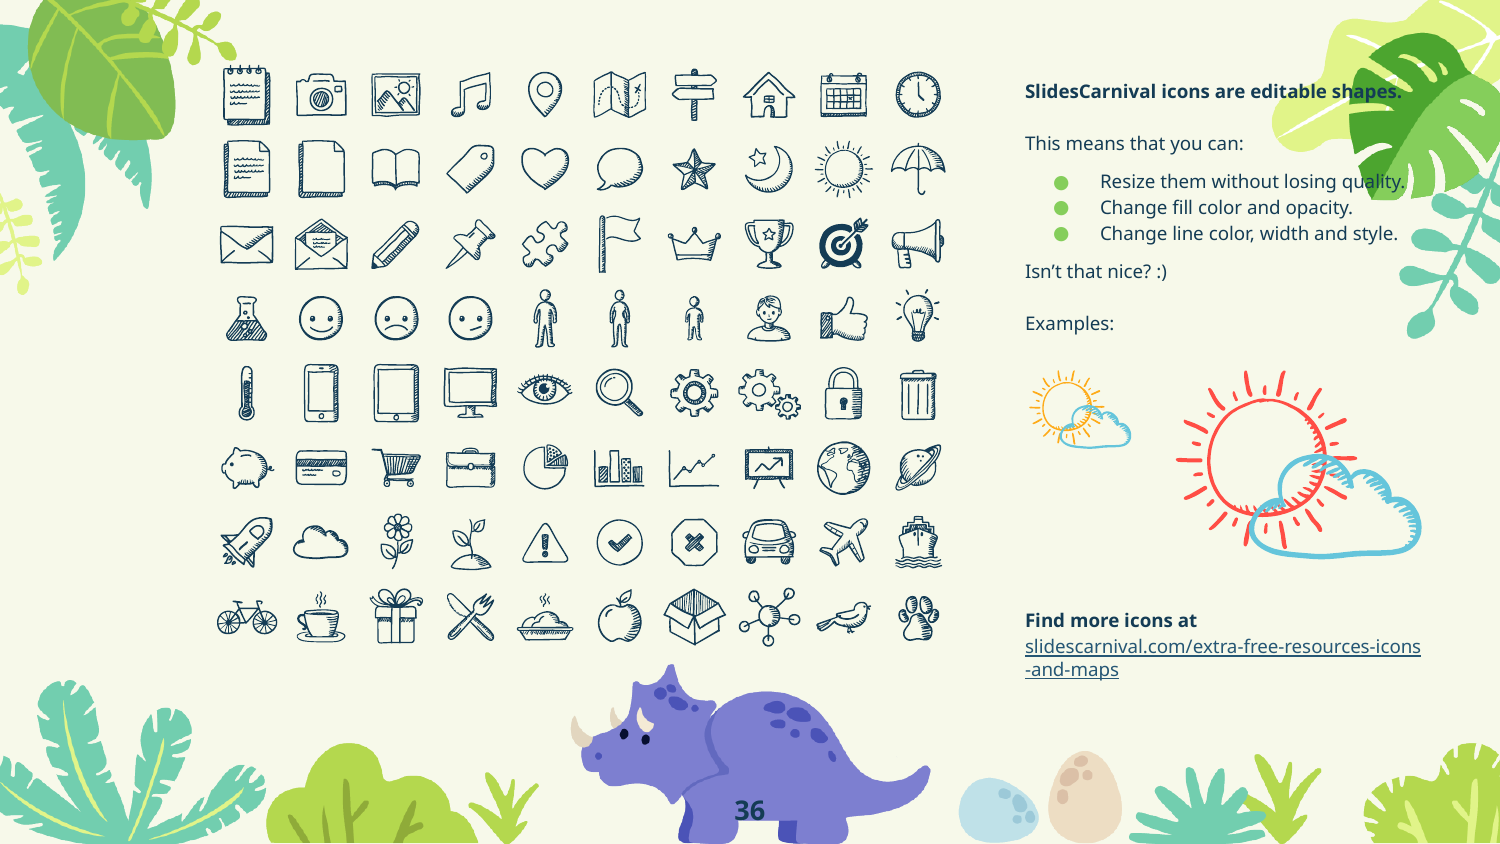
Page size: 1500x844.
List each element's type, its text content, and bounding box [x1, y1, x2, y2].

text_box [895, 515, 943, 569]
text_box [671, 68, 717, 121]
text_box [1262, 385, 1267, 395]
text_box [450, 72, 491, 118]
text_box [219, 225, 274, 264]
text_box [895, 444, 942, 491]
slide_number 36 [705, 779, 795, 844]
text_box [1243, 520, 1250, 547]
text_box [1263, 523, 1268, 534]
text_box [1193, 472, 1204, 477]
text_box [450, 518, 492, 571]
text_box [1032, 370, 1092, 437]
text_box [445, 219, 496, 269]
text_box [609, 289, 631, 348]
text_box [1183, 485, 1208, 500]
text_box [899, 369, 937, 421]
text_box [890, 142, 946, 196]
text_box [596, 147, 644, 191]
text_box [1232, 517, 1238, 527]
text_box [1248, 453, 1422, 560]
text_box [593, 450, 645, 488]
text_box [1306, 387, 1323, 411]
text_box [1059, 405, 1132, 449]
text_box [1304, 508, 1323, 532]
text_box [1072, 432, 1076, 445]
text_box [443, 367, 498, 419]
text_box [1278, 520, 1287, 550]
text_box [315, 591, 327, 608]
text_box [847, 189, 851, 199]
text_box [1259, 469, 1326, 518]
text_box [744, 219, 794, 269]
text_box [523, 444, 569, 490]
text_box [817, 441, 871, 495]
text_box [597, 589, 642, 642]
text_box [1276, 370, 1286, 397]
text_box [895, 71, 941, 118]
text_box [528, 71, 563, 118]
text_box [814, 140, 874, 198]
text_box [533, 289, 558, 348]
text_box [1183, 419, 1209, 434]
text_box [898, 595, 940, 641]
text_box [824, 367, 863, 420]
text_box [371, 73, 421, 117]
text_box [380, 513, 414, 570]
text_box [1191, 441, 1201, 447]
text_box [738, 369, 801, 420]
text_box [1232, 391, 1238, 402]
text_box [521, 220, 569, 268]
text_box [298, 140, 346, 199]
text_box [1207, 398, 1327, 517]
text_box [294, 218, 348, 270]
text_box [296, 73, 347, 117]
text_box [663, 588, 727, 646]
text_box [1206, 499, 1215, 507]
text_box [744, 446, 794, 490]
text_box [221, 447, 275, 490]
text_box [744, 145, 793, 193]
text_box [671, 518, 718, 567]
text_box [238, 365, 255, 421]
text_box [596, 519, 643, 566]
text_box [684, 296, 704, 341]
text_box [446, 593, 495, 641]
text_box [1329, 441, 1339, 446]
text_box [1208, 387, 1226, 411]
text_box [369, 588, 424, 644]
text_box [371, 220, 420, 269]
text_box [738, 587, 801, 647]
text_box [816, 601, 872, 634]
text_box [1323, 486, 1348, 500]
text_box [292, 525, 349, 560]
text_box [374, 296, 419, 341]
text_box [1208, 511, 1228, 531]
text_box [820, 72, 867, 118]
text_box [296, 609, 346, 643]
text_box [891, 219, 945, 269]
picture [0, 0, 1500, 844]
text_box [517, 373, 573, 405]
text_box [742, 519, 797, 565]
text_box [667, 226, 721, 262]
text_box [672, 148, 716, 191]
text_box [747, 295, 791, 342]
text_box [819, 217, 869, 269]
text_box [820, 296, 868, 341]
text_box [539, 593, 550, 607]
text_box [521, 147, 570, 191]
text_box [1206, 412, 1216, 418]
text_box [298, 296, 343, 341]
text_box [371, 148, 420, 191]
text_box [448, 296, 493, 341]
text_box [742, 71, 796, 118]
text_box [223, 64, 271, 126]
text_box [223, 140, 271, 199]
text_box [1334, 456, 1358, 461]
text_box [445, 447, 496, 488]
text_box [598, 215, 641, 273]
text_box [373, 363, 420, 423]
text_box [1293, 392, 1299, 401]
text_box [371, 448, 421, 487]
text_box [295, 450, 348, 486]
text_box [1175, 457, 1203, 463]
text_box [1243, 370, 1253, 397]
text_box [1091, 390, 1101, 396]
text_box [226, 296, 268, 341]
text_box [1064, 412, 1101, 438]
text_box [819, 518, 869, 567]
text_box [668, 450, 720, 488]
text_box [522, 522, 569, 563]
text_box [1324, 417, 1347, 430]
text_box [516, 611, 574, 641]
text_box [220, 517, 273, 568]
list SlidesCarnival icons are editable shapes. This means that you can: Resize them without losing quality. Change fill color and opacity. Change line color, width and style. Isn’t that nice? :) Examples: [1025, 76, 1425, 327]
text_box [446, 144, 495, 194]
text_box [1293, 516, 1300, 527]
text_box [595, 368, 644, 417]
text_box [303, 363, 339, 423]
text_box [217, 600, 278, 635]
text_box [670, 369, 719, 417]
text_box [903, 294, 939, 342]
text_box [593, 71, 647, 118]
list Find more icons at slidescarnival.com/extra-free-resources-icons-and-maps [1025, 605, 1425, 698]
